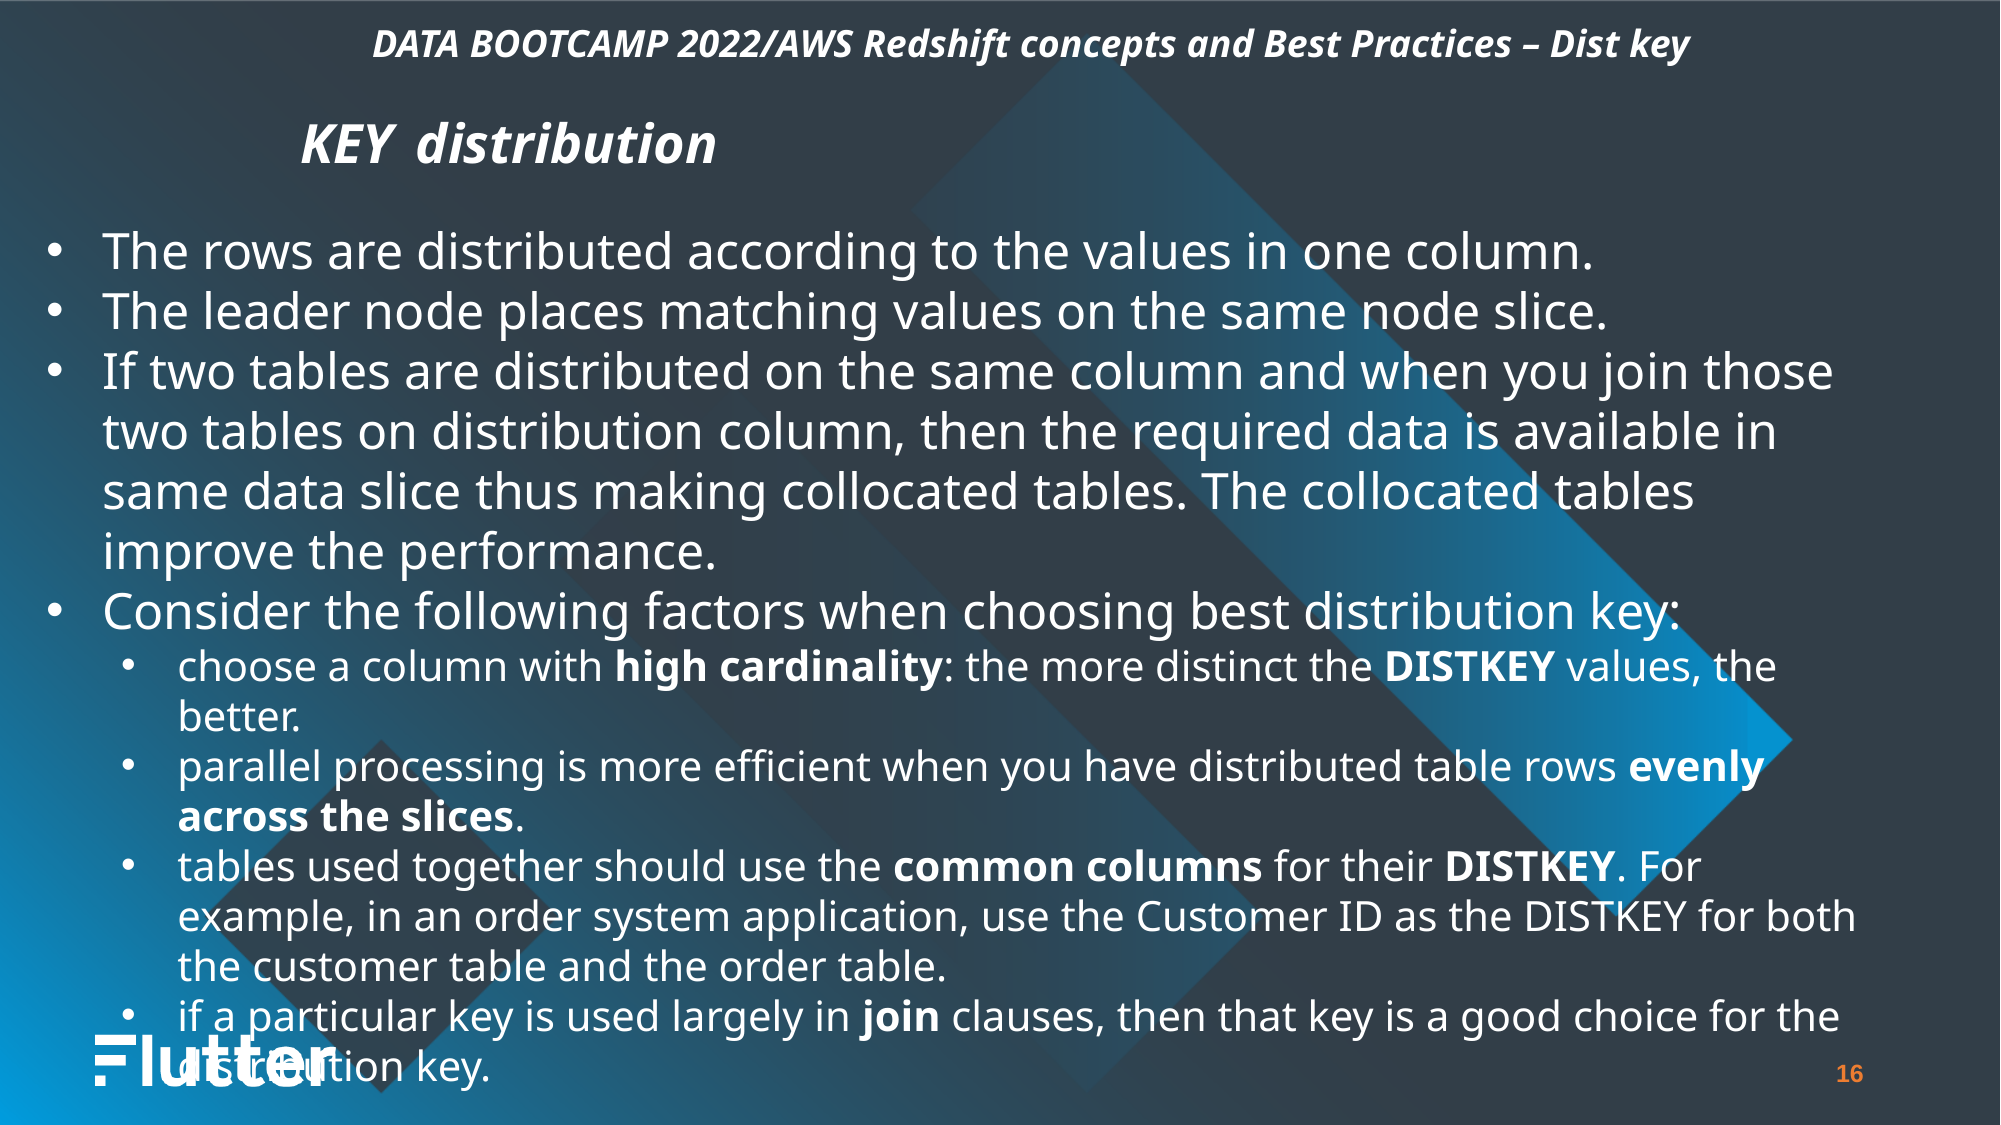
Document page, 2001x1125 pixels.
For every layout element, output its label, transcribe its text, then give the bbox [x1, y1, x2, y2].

text_box DATA BOOTCAMP 2022/AWS Redshift concepts and Best Practices – Dist key [170, 12, 1893, 72]
text_box The rows are distributed according to the values in one column. The leader node places matching values on the same node slice. If two tables are distributed on the same column and when you join those two tables on distribution column, then the required data is available in same data slice thus making collocated tables. The collocated tables improve the performance. Consider the following factors when choosing best distribution key: choose a column with high cardinality: the more distinct the DISTKEY values, the better. parallel processing is more efficient when you have distributed table rows evenly across the slices. tables used together should use the common columns for their DISTKEY. For example, in an order system application, use the Customer ID as the DISTKEY for both the customer table and the order table. if a particular key is used largely in join clauses, then that key is a good choice for the distribution key. [31, 212, 1893, 1098]
picture [0, 0, 2000, 1125]
text_box KEY distribution [285, 102, 1286, 182]
